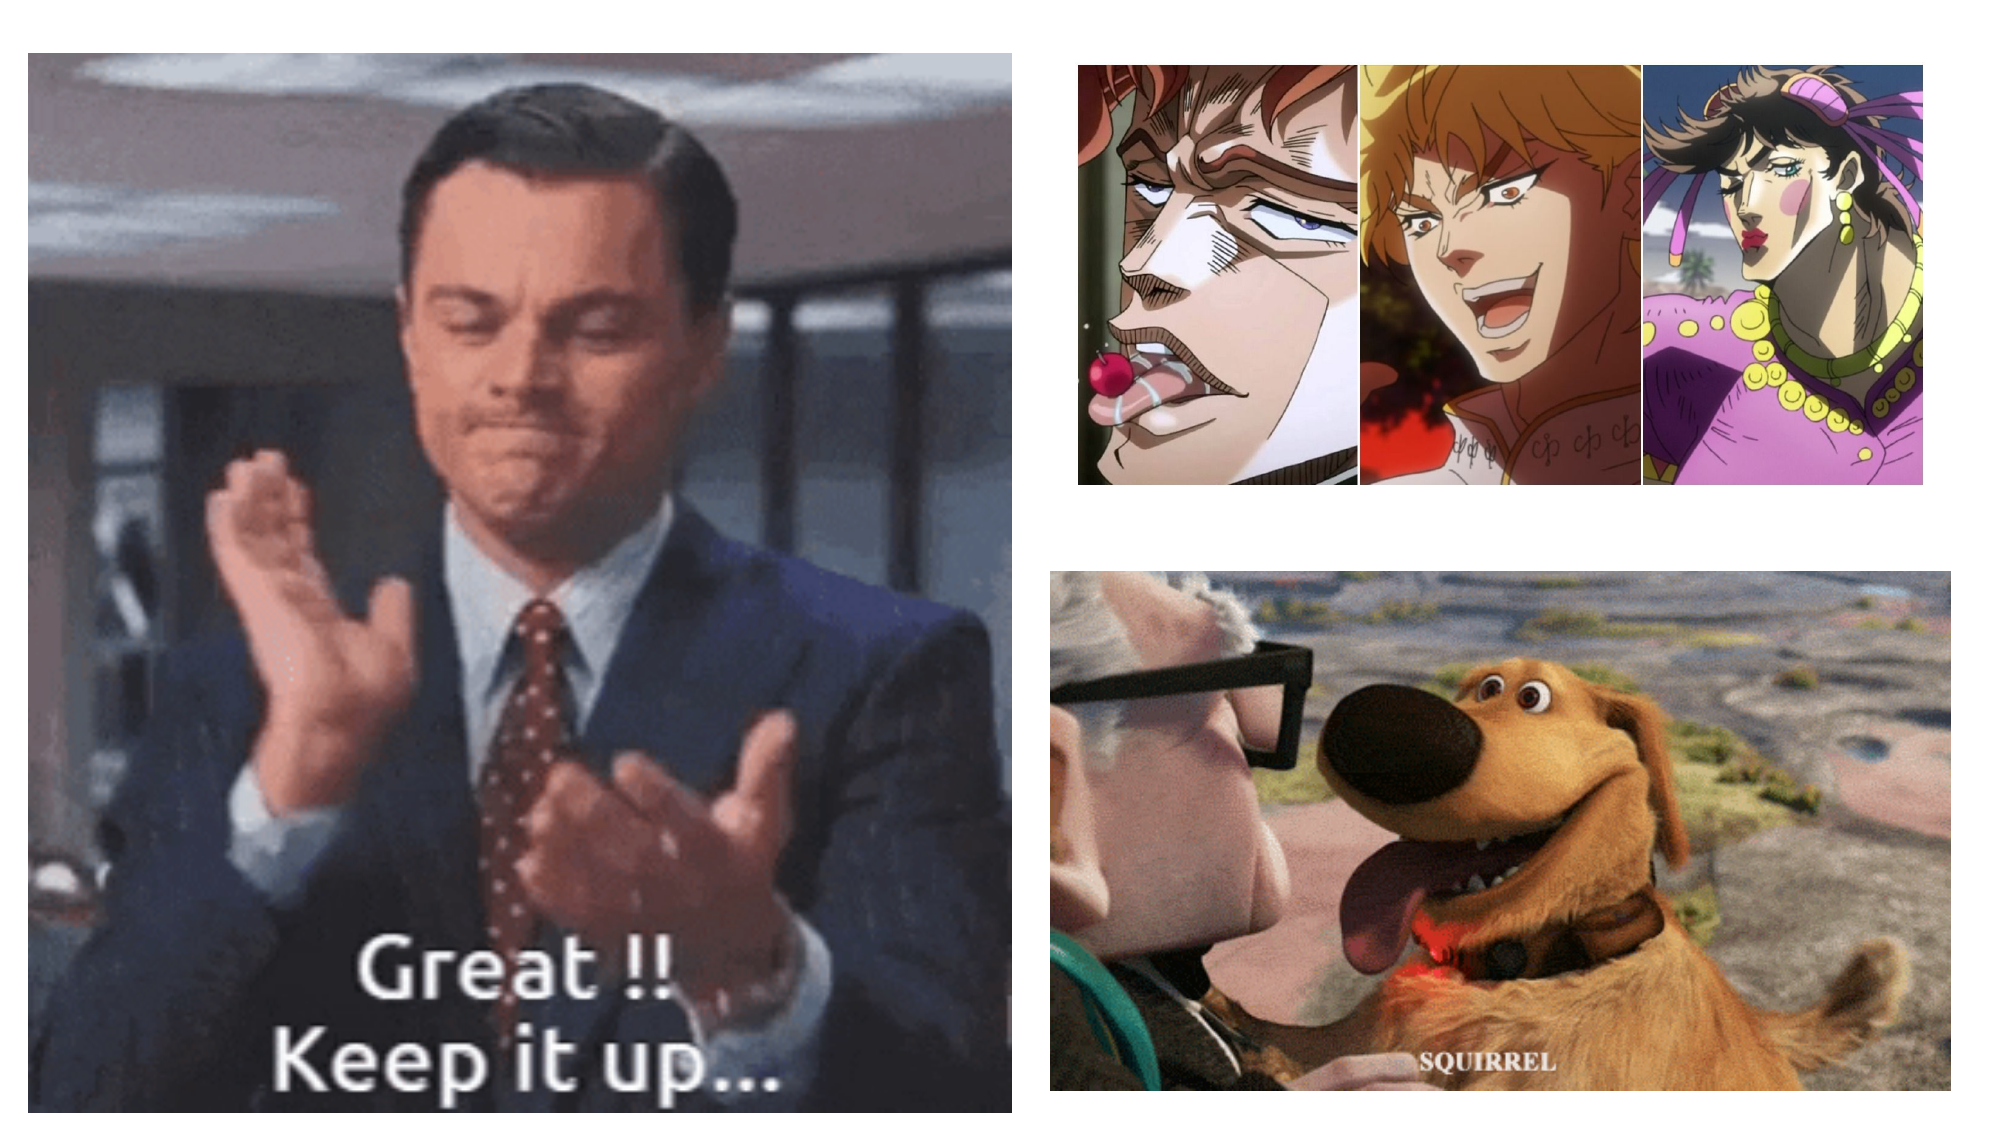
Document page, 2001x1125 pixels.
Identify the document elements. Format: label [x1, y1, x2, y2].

picture [1049, 571, 1951, 1091]
picture [27, 53, 1012, 1113]
picture [1075, 62, 1925, 487]
